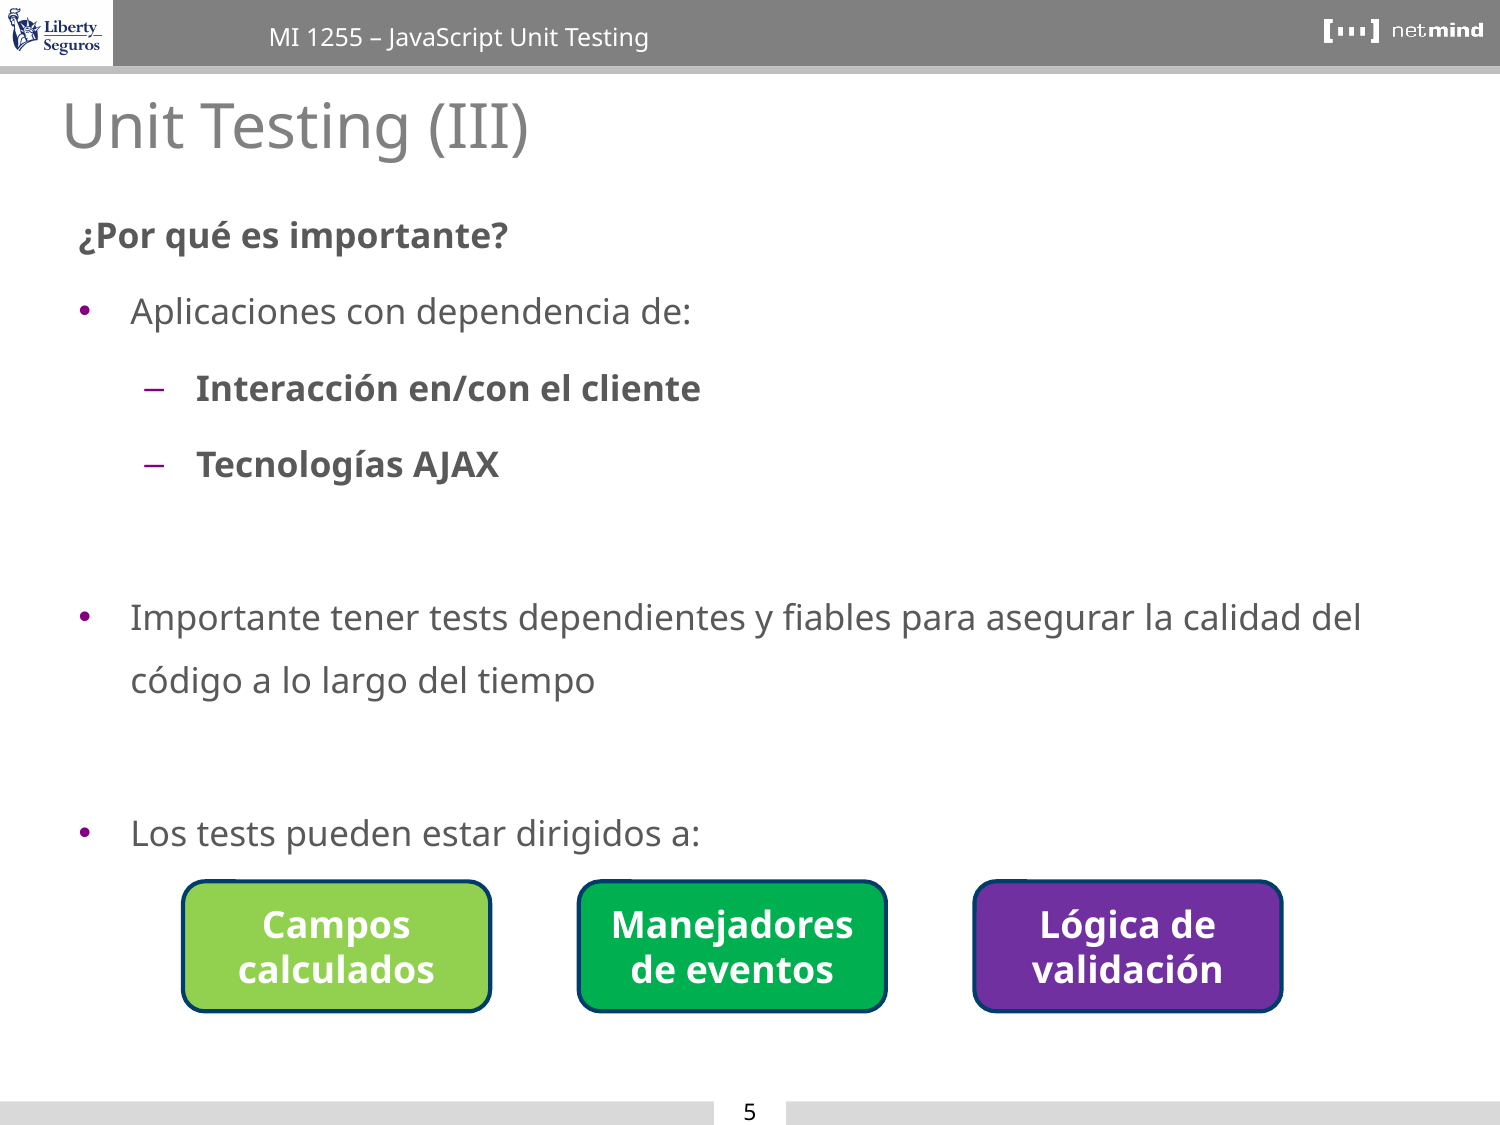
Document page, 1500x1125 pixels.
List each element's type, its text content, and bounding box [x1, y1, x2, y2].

text_box ¿Por qué es importante? Aplicaciones con dependencia de: Interacción en/con el cliente Tecnologías AJAX Importante tener tests dependientes y fiables para asegurar la calidad del código a lo largo del tiempo Los tests pueden estar dirigidos a: [63, 184, 1460, 1053]
text_box Manejadores de eventos [576, 879, 888, 1014]
picture [1324, 19, 1483, 43]
list Unit Testing (III) [46, 78, 1477, 232]
text_box Campos calculados [180, 879, 493, 1014]
slide_number 5 [714, 1101, 786, 1125]
picture [0, 0, 113, 66]
text_box Lógica de validación [972, 879, 1284, 1014]
